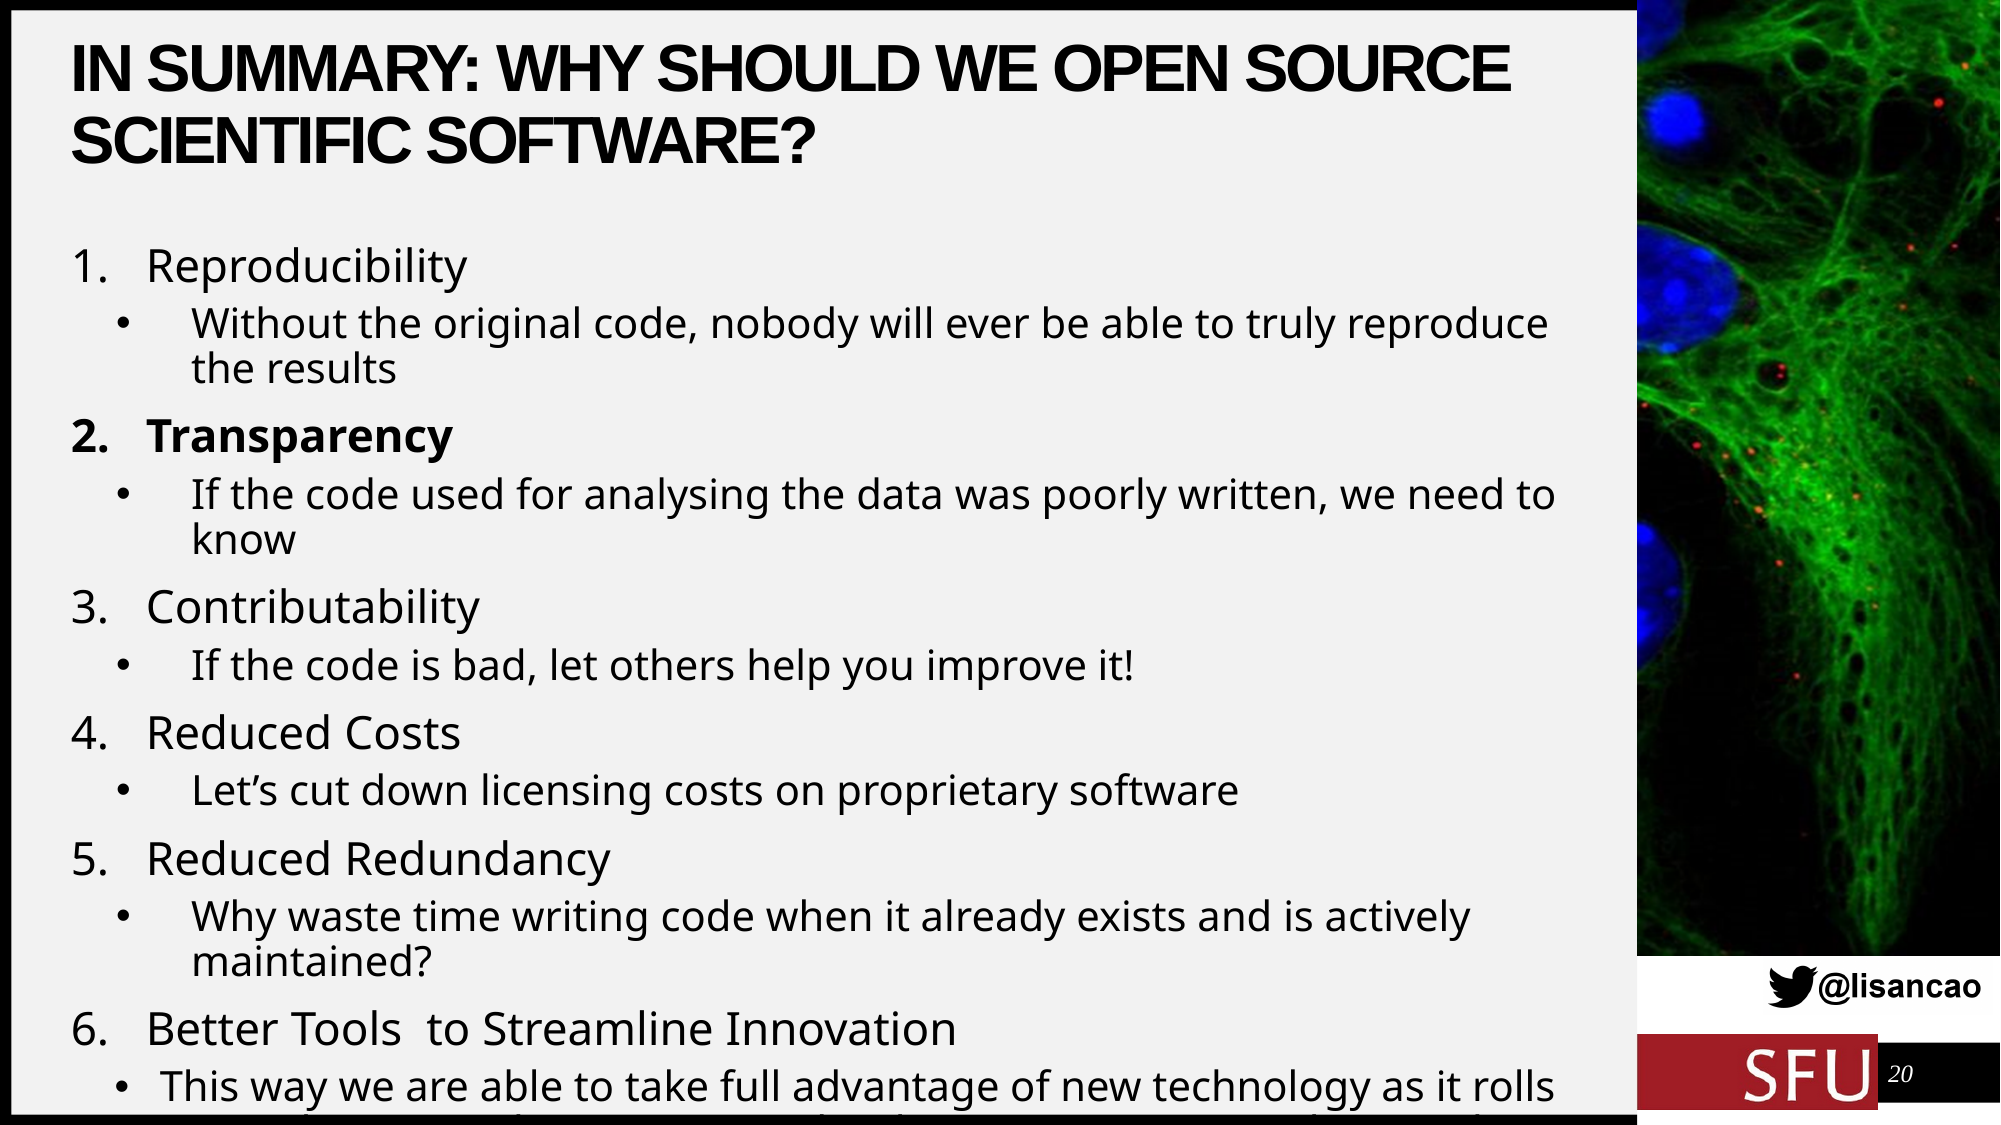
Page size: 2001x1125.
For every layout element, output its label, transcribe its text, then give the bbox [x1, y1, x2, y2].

picture [1637, 0, 2000, 1015]
title In summary: why should we open source scientific software? [70, 70, 1580, 142]
list Reproducibility Without the original code, nobody will ever be able to truly reproduce the results Transparency If the code used for analysing the data was poorly written, we need to know Contributability If the code is bad, let others help you improve it! Reduced Costs Let’s cut down licensing costs on proprietary software Reduced Redundancy Why waste time writing code when it already exists and is actively maintained? Better Tools to Streamline Innovation This way we are able to take full advantage of new technology as it rolls out and are not reliant on a core development team to implement them into their own software [70, 242, 1580, 1070]
picture [1636, 1034, 1878, 1110]
slide_number 20 [1878, 1050, 1924, 1096]
